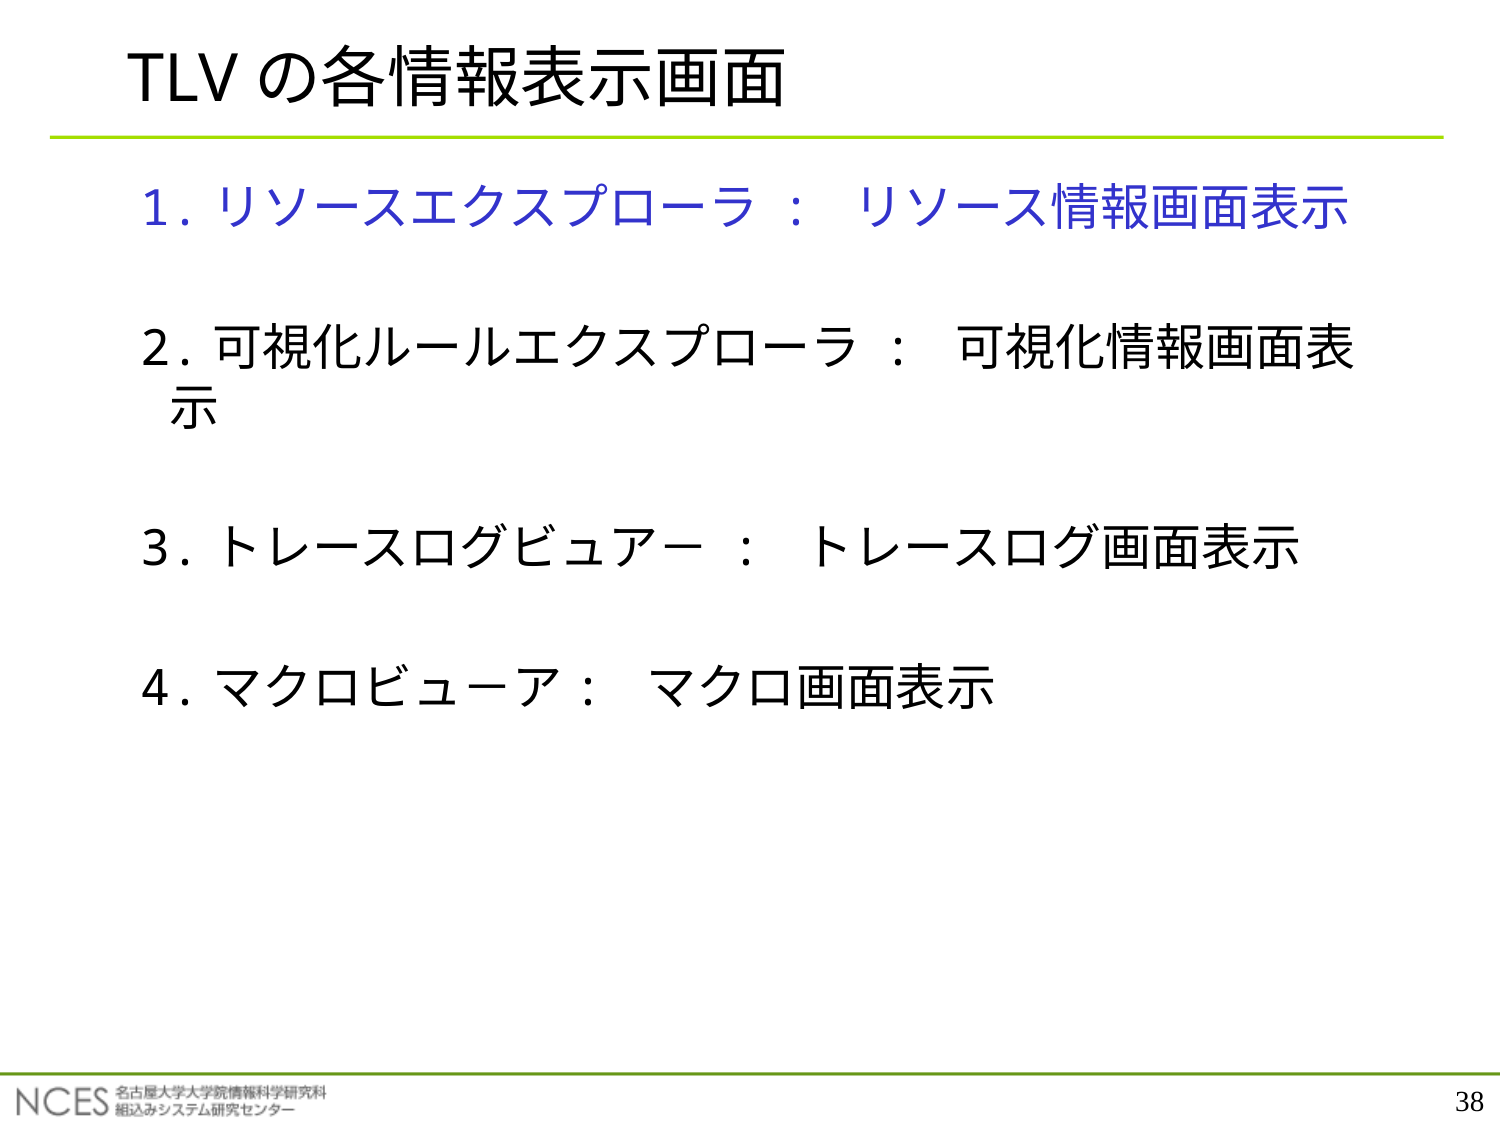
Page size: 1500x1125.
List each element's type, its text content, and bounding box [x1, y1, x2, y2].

title TLVの各情報表示画面 [112, 37, 1388, 113]
list 1.リソースエクスプローラ : リソース情報画面表示 2.可視化ルールエクスプローラ : 可視化情報画面表示 3.トレースログビュア－ : トレースログ画面表示 4.マクロビュ－ア: マクロ画面表示 [125, 167, 1400, 1039]
picture [0, 1071, 1500, 1125]
slide_number 38 [1186, 1074, 1500, 1125]
